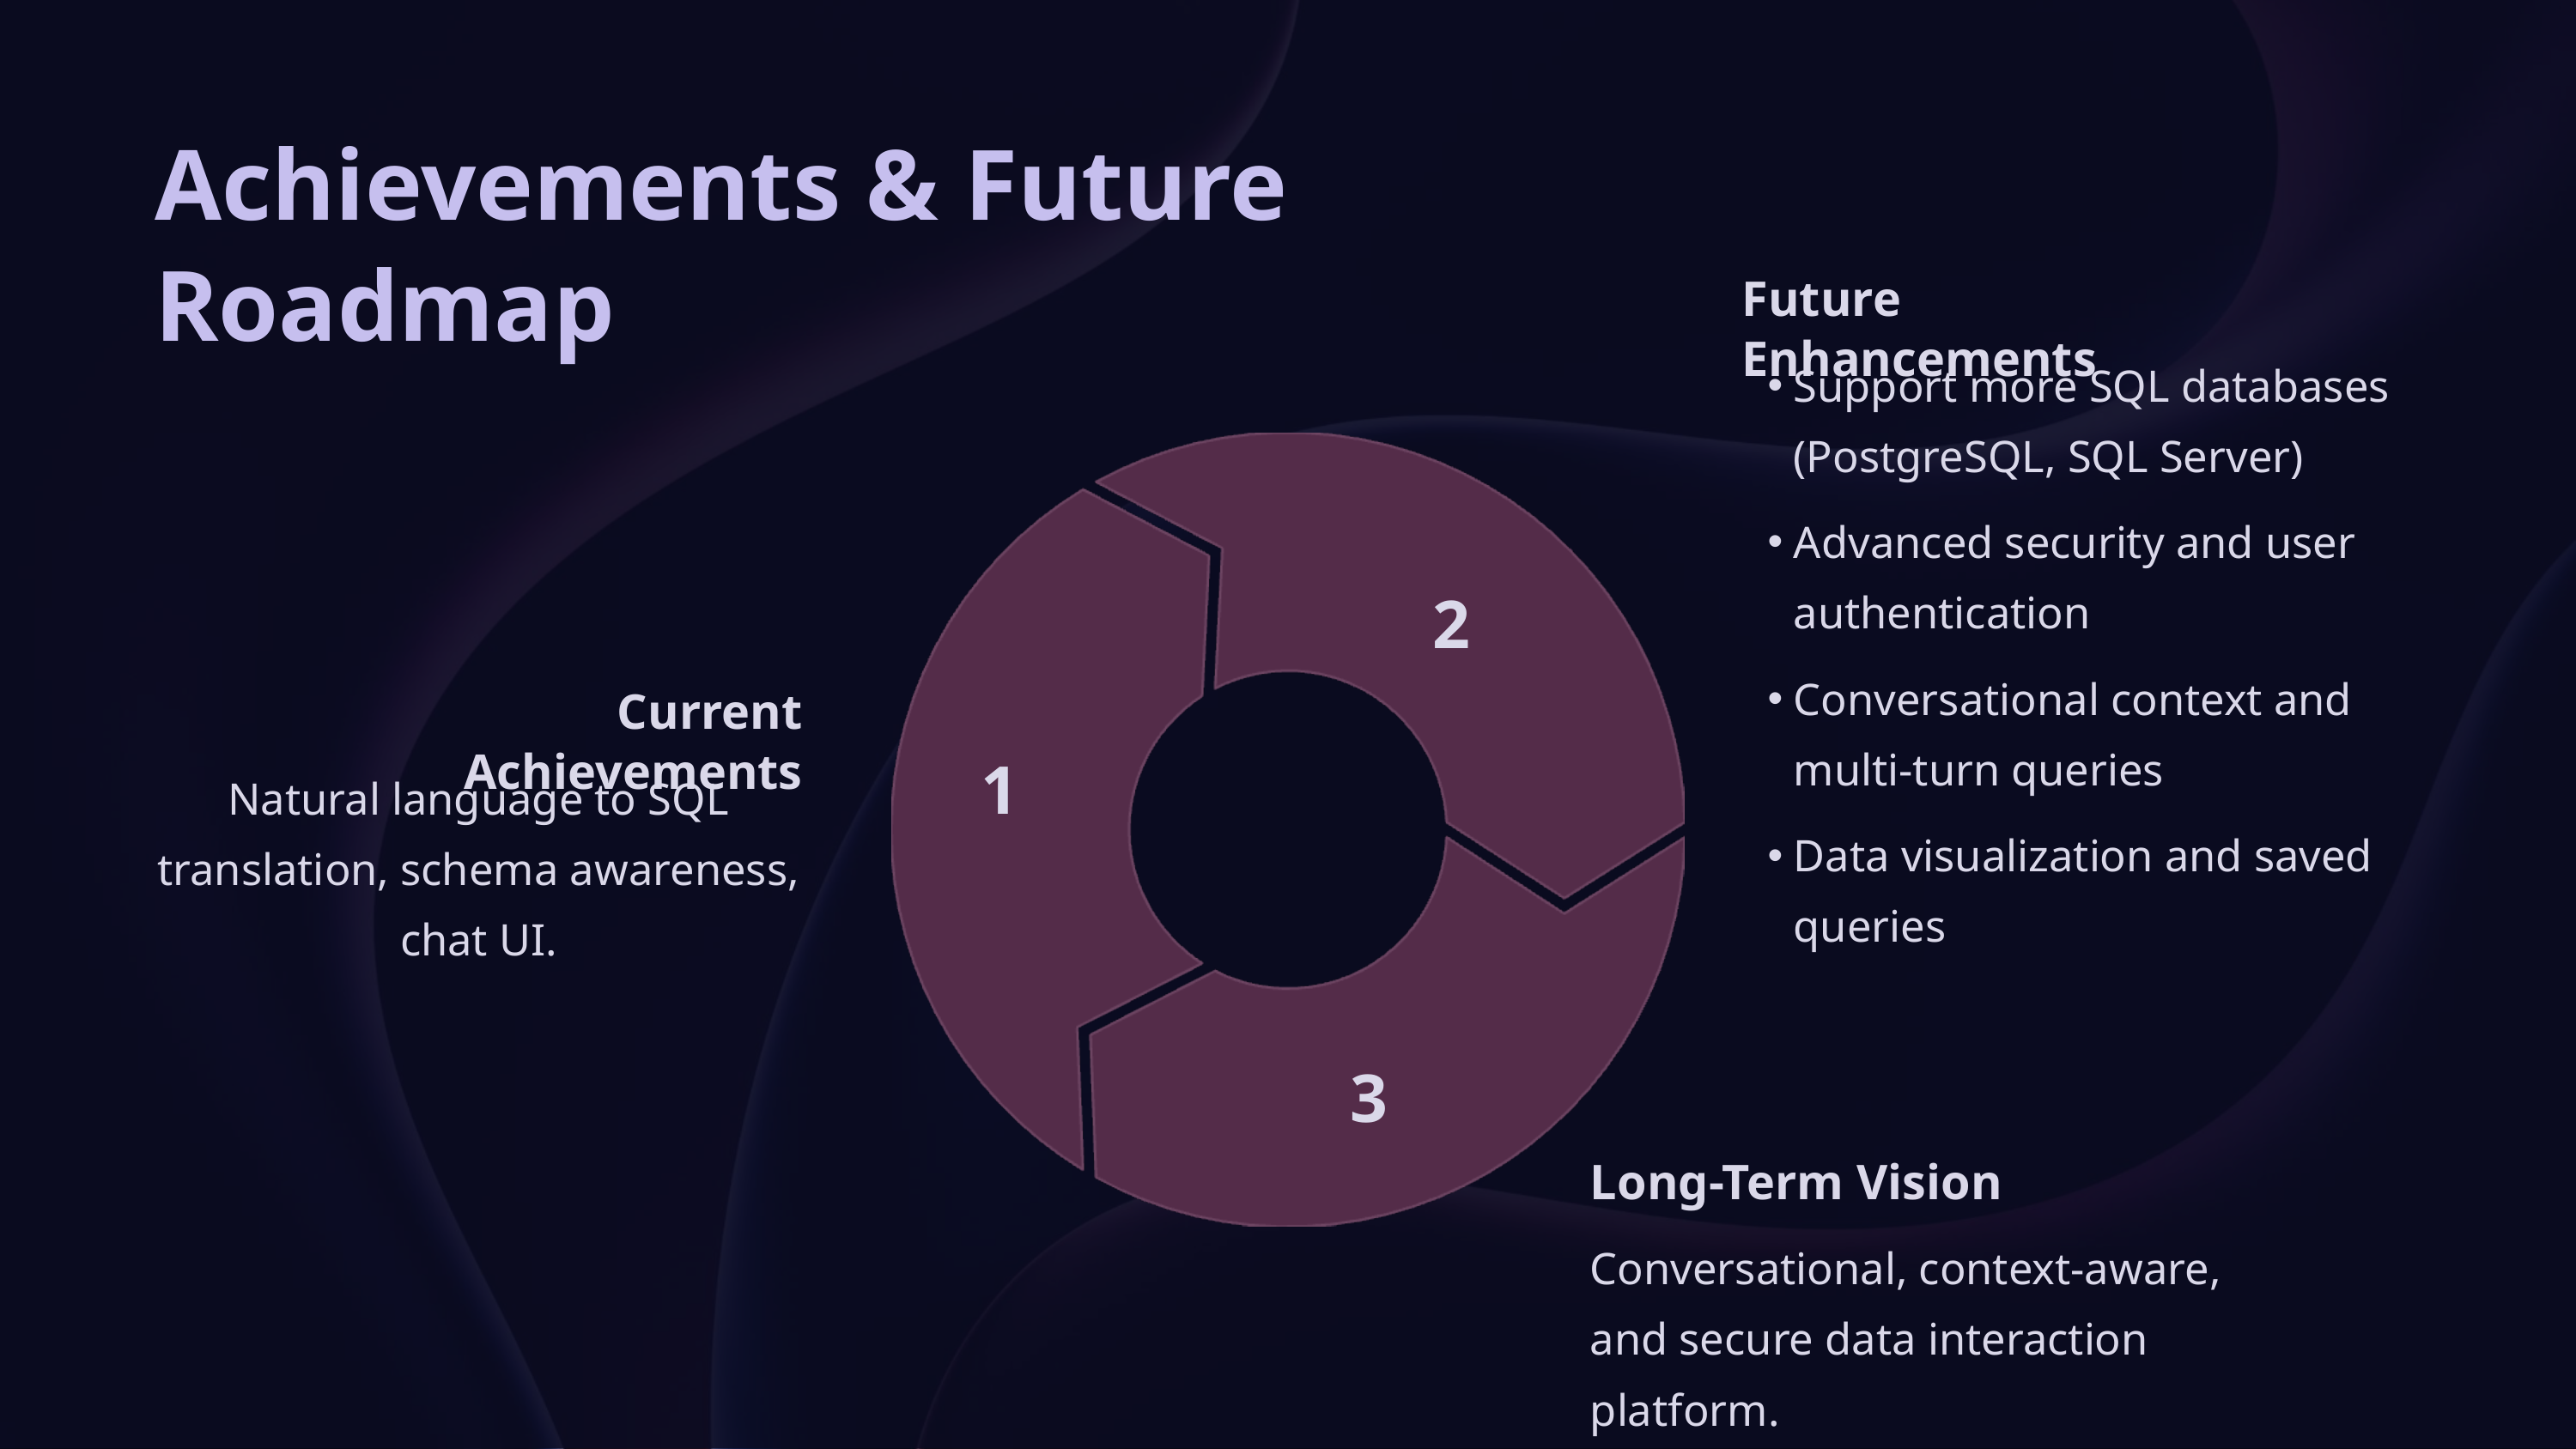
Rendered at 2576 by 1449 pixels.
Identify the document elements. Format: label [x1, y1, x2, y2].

text_box [0, 0, 2576, 1449]
